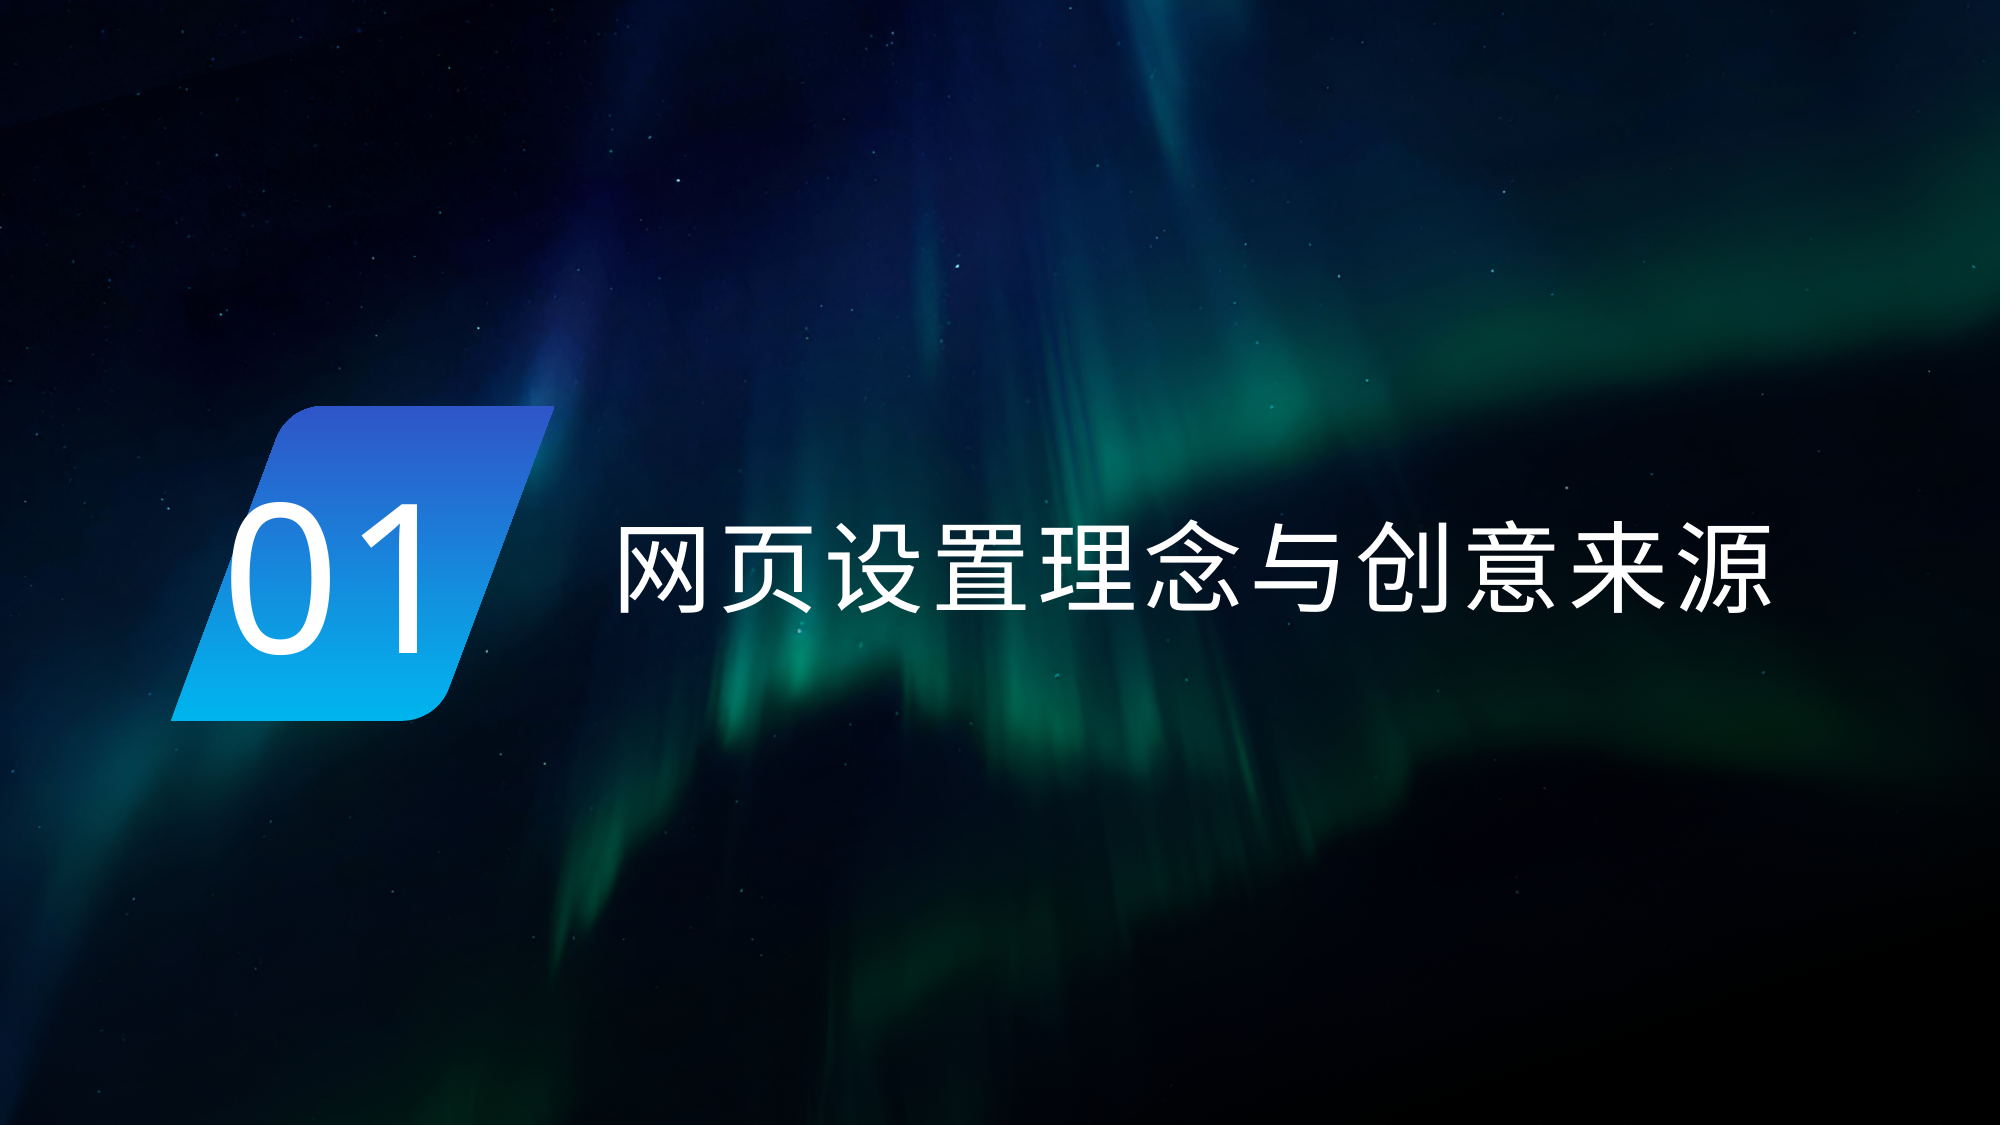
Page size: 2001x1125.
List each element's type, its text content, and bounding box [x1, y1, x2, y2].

title 网页设置理念与创意来源 [612, 374, 1783, 751]
list 01 [60, 385, 463, 734]
picture [0, 0, 2000, 1125]
